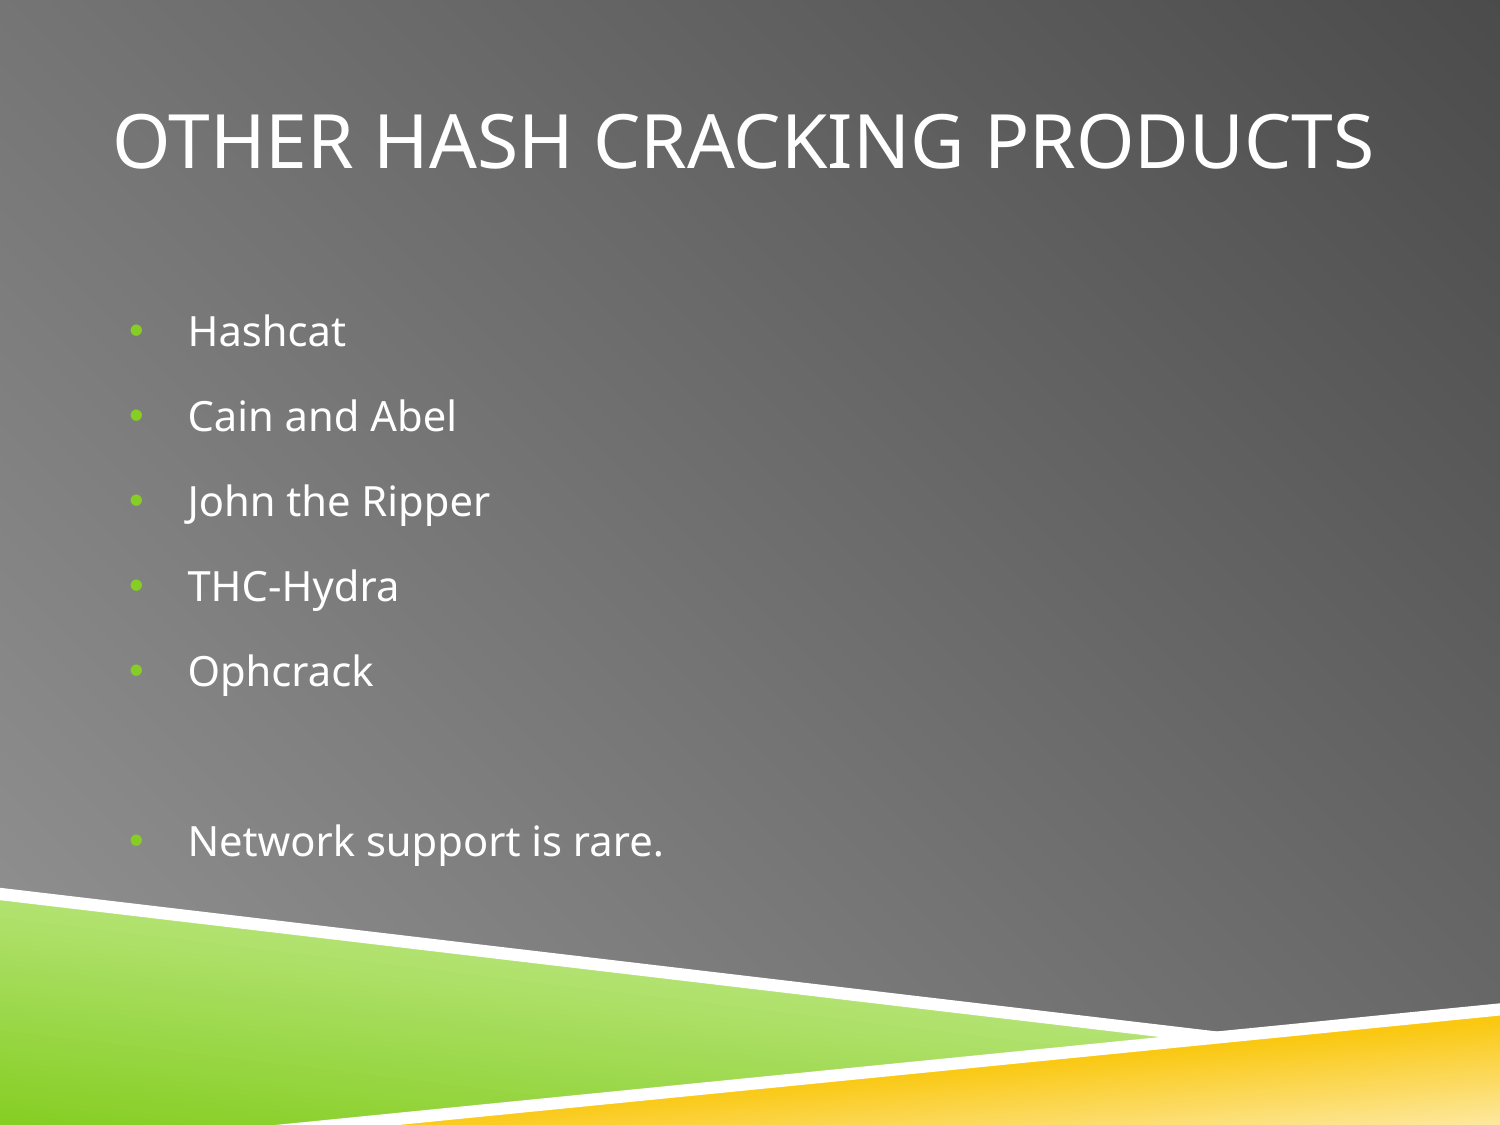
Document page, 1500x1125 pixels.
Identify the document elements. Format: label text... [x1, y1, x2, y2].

title OTHER HASH CRACKING PRODUCTS [112, 45, 1388, 233]
list Hashcat Cain and Abel John the Ripper THC-Hydra Ophcrack Network support is rare. [112, 262, 1388, 1055]
